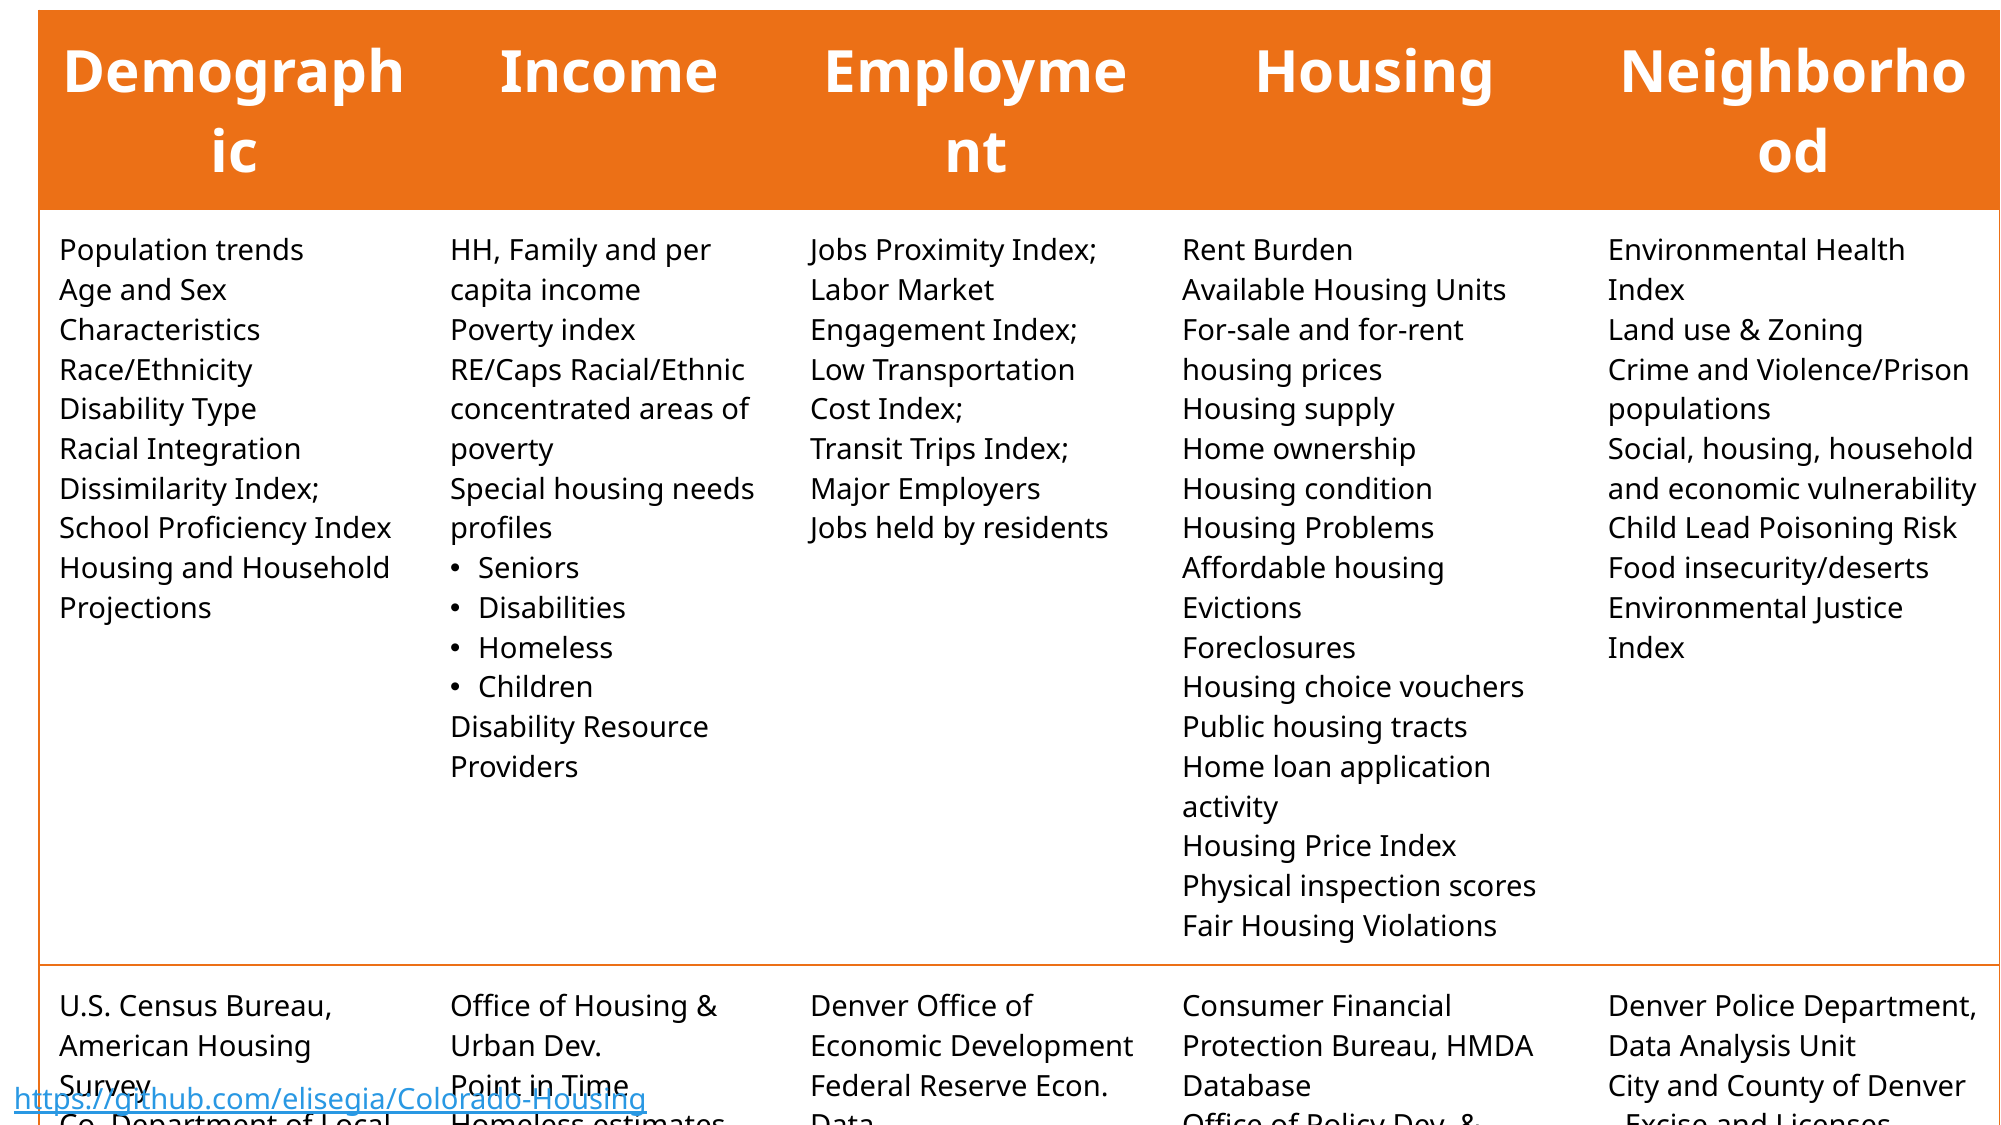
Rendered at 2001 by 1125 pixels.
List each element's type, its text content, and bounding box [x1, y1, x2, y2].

table_header Demographic [40, 11, 430, 209]
table_cell Rent Burden Available Housing Units For-sale and for-rent housing prices Housing supply Home ownership Housing condition Housing Problems Affordable housing Evictions Foreclosures Housing choice vouchers Public housing tracts Home loan application activity Housing Price Index Physical inspection scores Fair Housing Violations [1162, 210, 1588, 964]
table_cell Denver Police Department, Data Analysis Unit City and County of Denver - Excise and Licenses CO Dept. of Public Health Environmental Protection Agency [1588, 966, 1999, 1125]
text_box https://github.com/elisegia/Colorado-Housing [0, 1072, 663, 1125]
table_cell Population trends Age and Sex Characteristics Race/Ethnicity Disability Type Racial Integration Dissimilarity Index; School Proficiency Index Housing and Household Projections [40, 210, 430, 964]
table_header Housing [1162, 11, 1588, 209]
table_cell Office of Housing & Urban Dev. Point in Time Homeless estimates Child opportunity index CO Dept. of Public Health [430, 966, 790, 1125]
table_cell Consumer Financial Protection Bureau, HMDA Database Office of Policy Dev. & Research Office of Housing & Urban Dev. Affirmatively Furthering Fair Housing Data Princeton Eviction Lab [1162, 966, 1588, 1125]
table_cell HH, Family and per capita income Poverty index RE/Caps Racial/Ethnic concentrated areas of poverty Special housing needs profiles Seniors Disabilities Homeless Children Disability Resource Providers [430, 210, 790, 964]
table_cell Jobs Proximity Index; Labor Market Engagement Index; Low Transportation Cost Index; Transit Trips Index; Major Employers Jobs held by residents [790, 210, 1162, 964]
table_header Income [430, 11, 790, 209]
table_header Neighborhood [1588, 11, 1999, 209]
table_cell Denver Office of Economic Development Federal Reserve Econ. Data [790, 966, 1162, 1125]
table_cell Environmental Health Index Land use & Zoning Crime and Violence/Prison populations Social, housing, household and economic vulnerability Child Lead Poisoning Risk Food insecurity/deserts Environmental Justice Index [1588, 210, 1999, 964]
table_header Employment [790, 11, 1162, 209]
table_cell U.S. Census Bureau, American Housing Survey Co. Department of Local Affairs [40, 966, 430, 1072]
